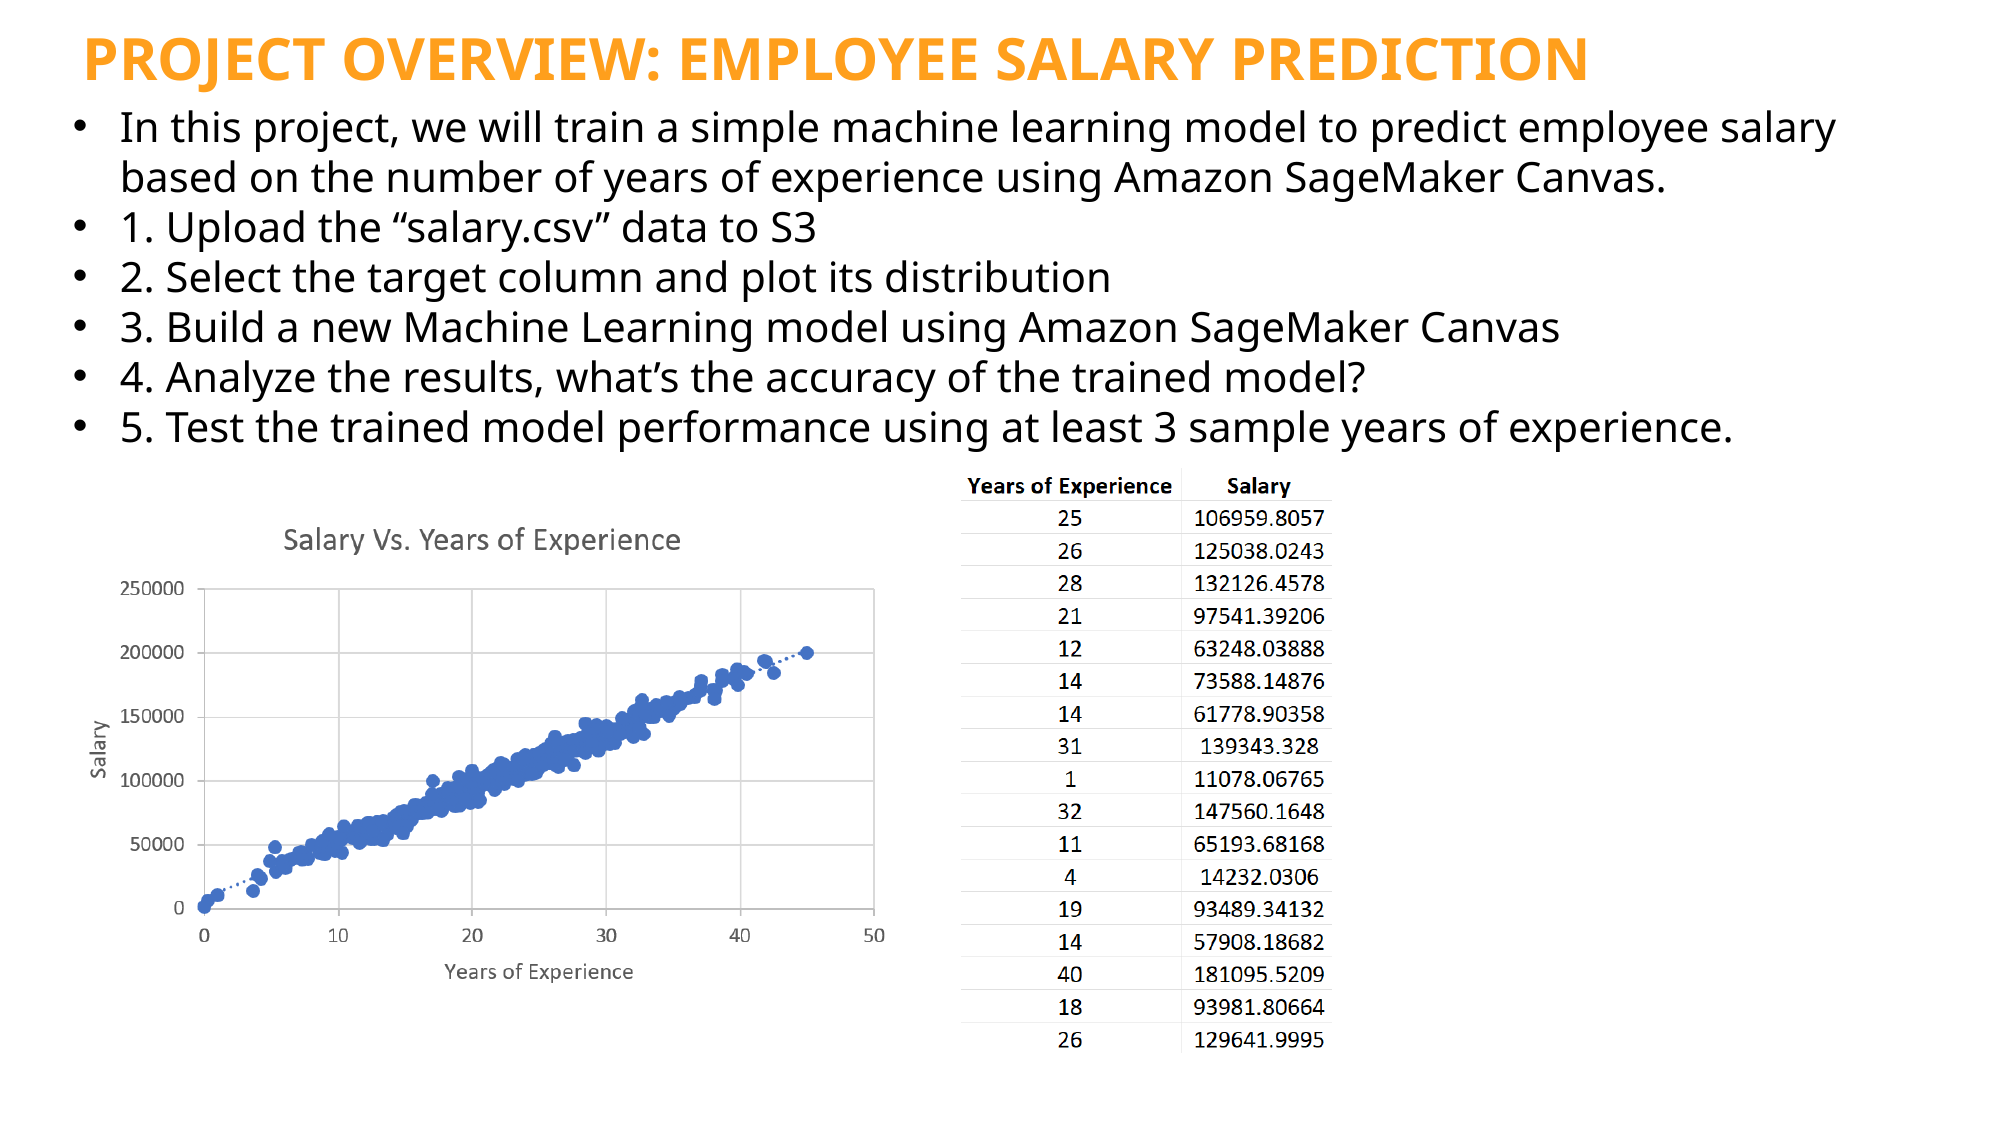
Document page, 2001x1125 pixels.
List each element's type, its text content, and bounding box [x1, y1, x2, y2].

picture [961, 468, 1332, 1053]
text_box In this project, we will train a simple machine learning model to predict employee salary based on the number of years of experience using Amazon SageMaker Canvas. 1. Upload the “salary.csv” data to S3 2. Select the target column and plot its distribution 3. Build a new Machine Learning model using Amazon SageMaker Canvas 4. Analyze the results, what’s the accuracy of the trained model? 5. Test the trained model performance using at least 3 sample years of experience. [57, 92, 1966, 759]
picture [68, 506, 905, 1010]
text_box PROJECT OVERVIEW: EMPLOYEE SALARY PREDICTION [68, 14, 2000, 100]
